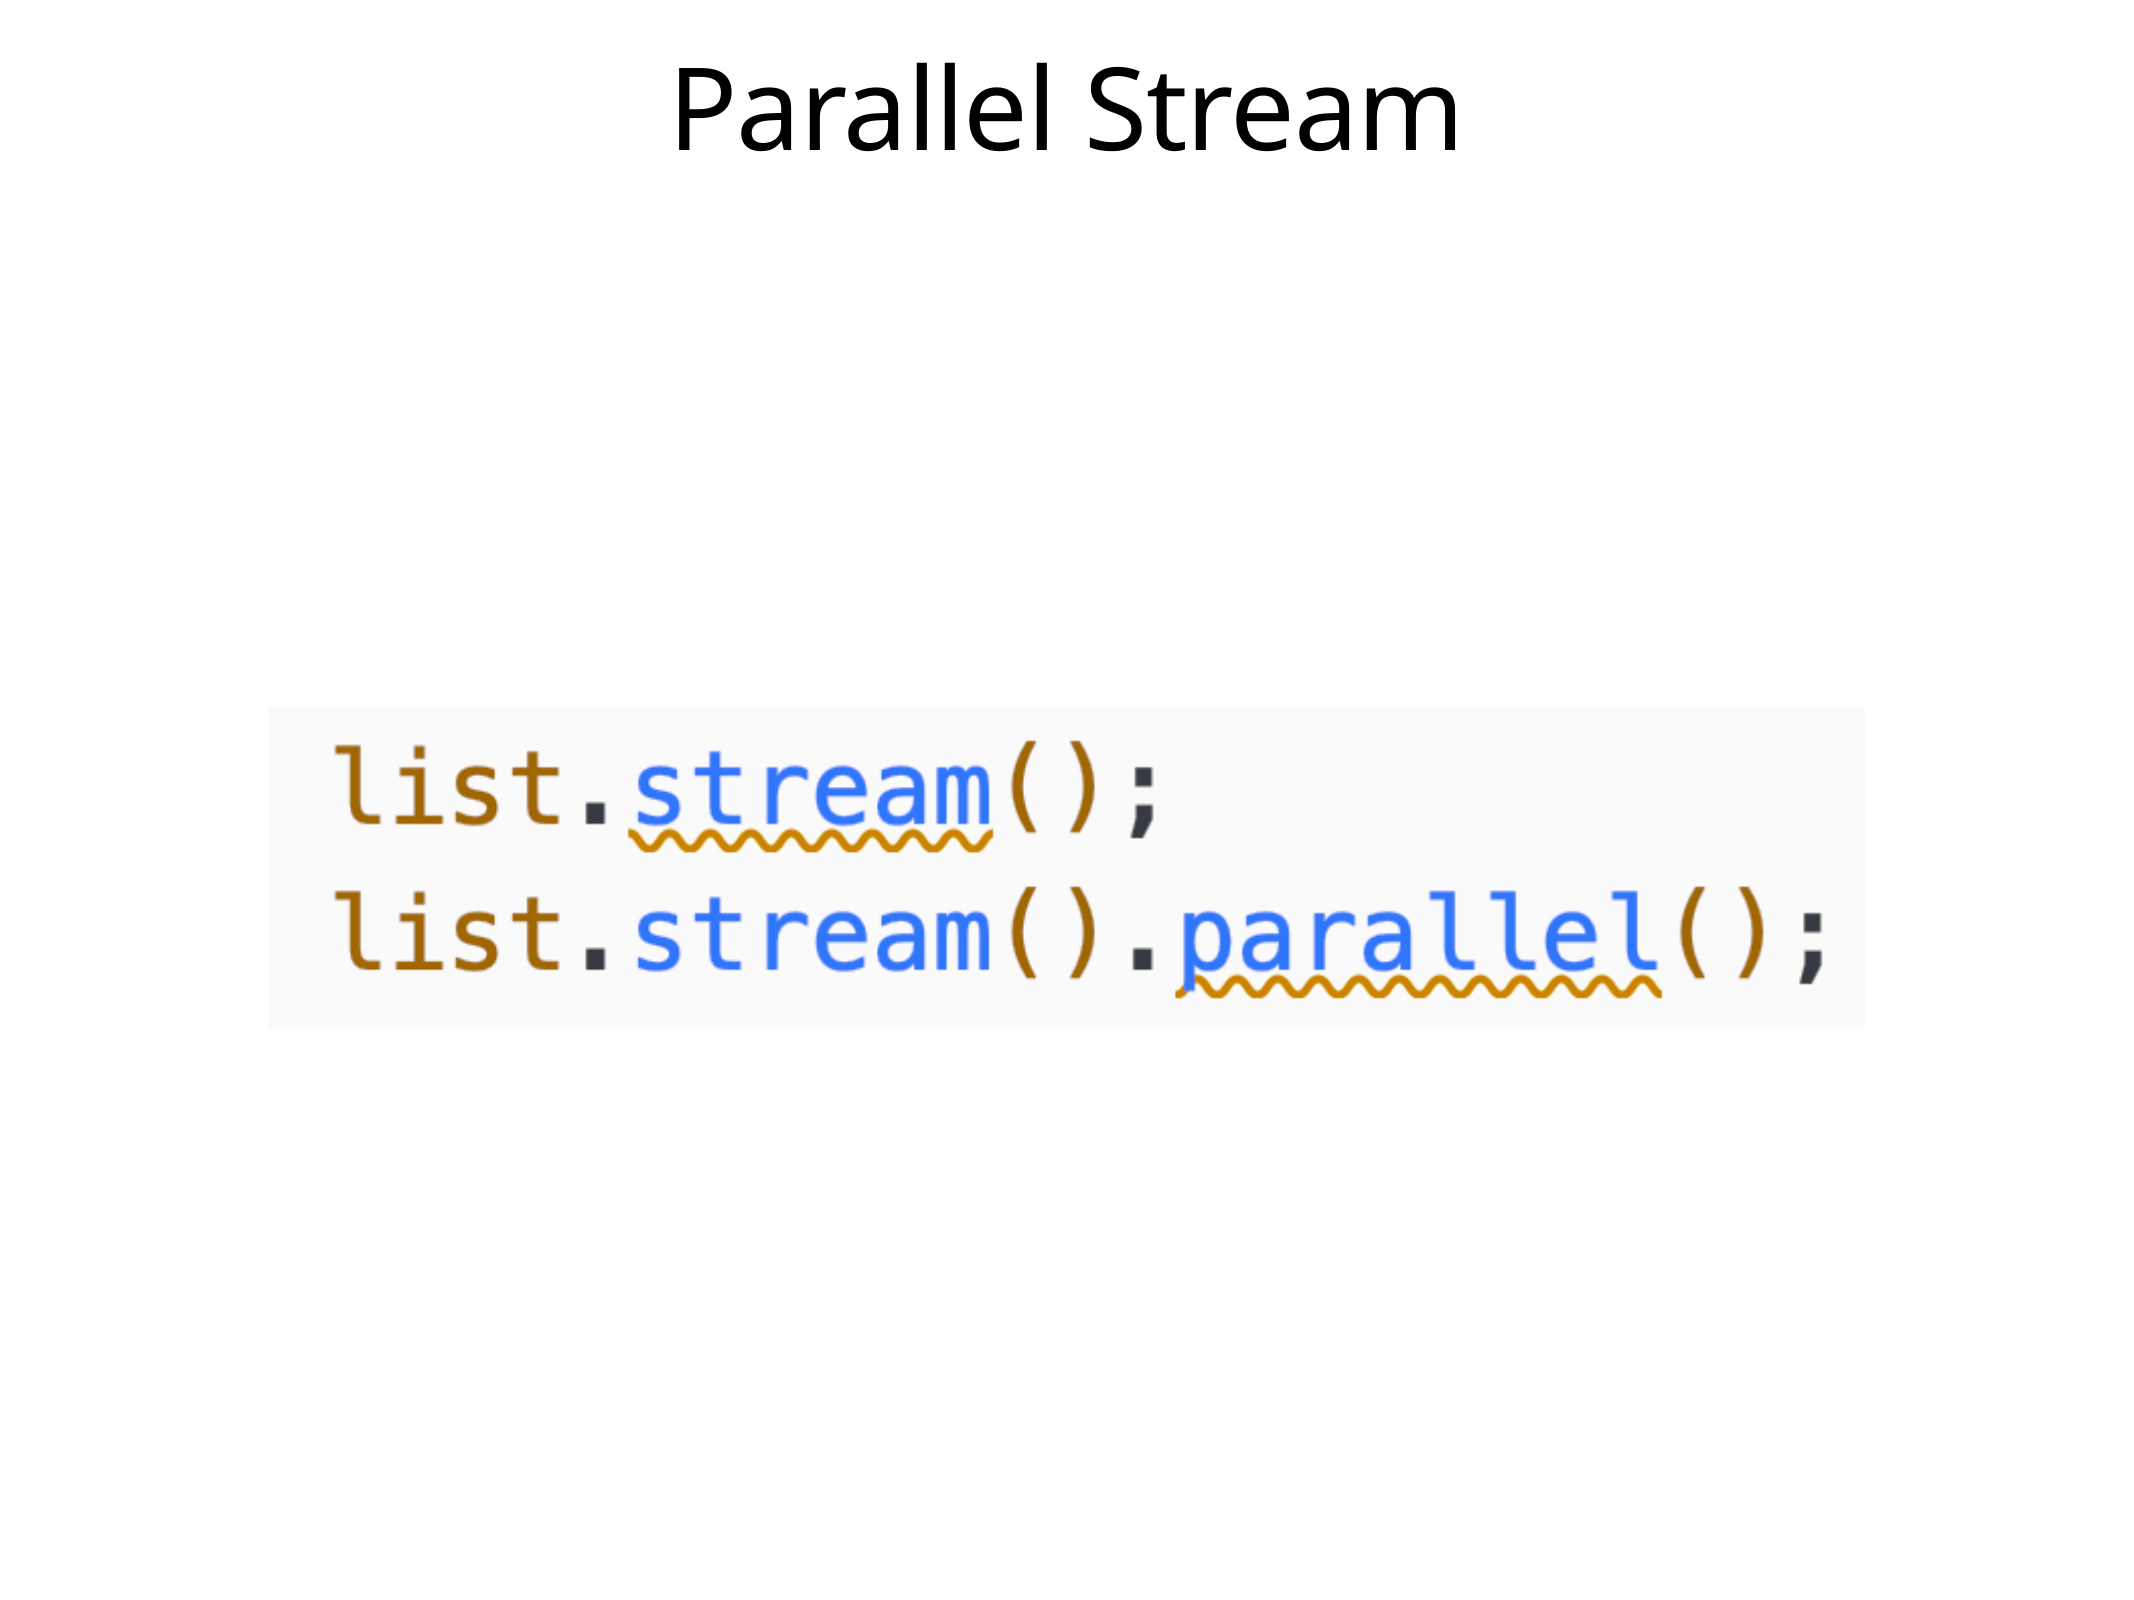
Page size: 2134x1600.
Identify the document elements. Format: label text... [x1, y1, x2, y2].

picture [268, 706, 1865, 1028]
title Parallel Stream [116, 64, 2018, 257]
